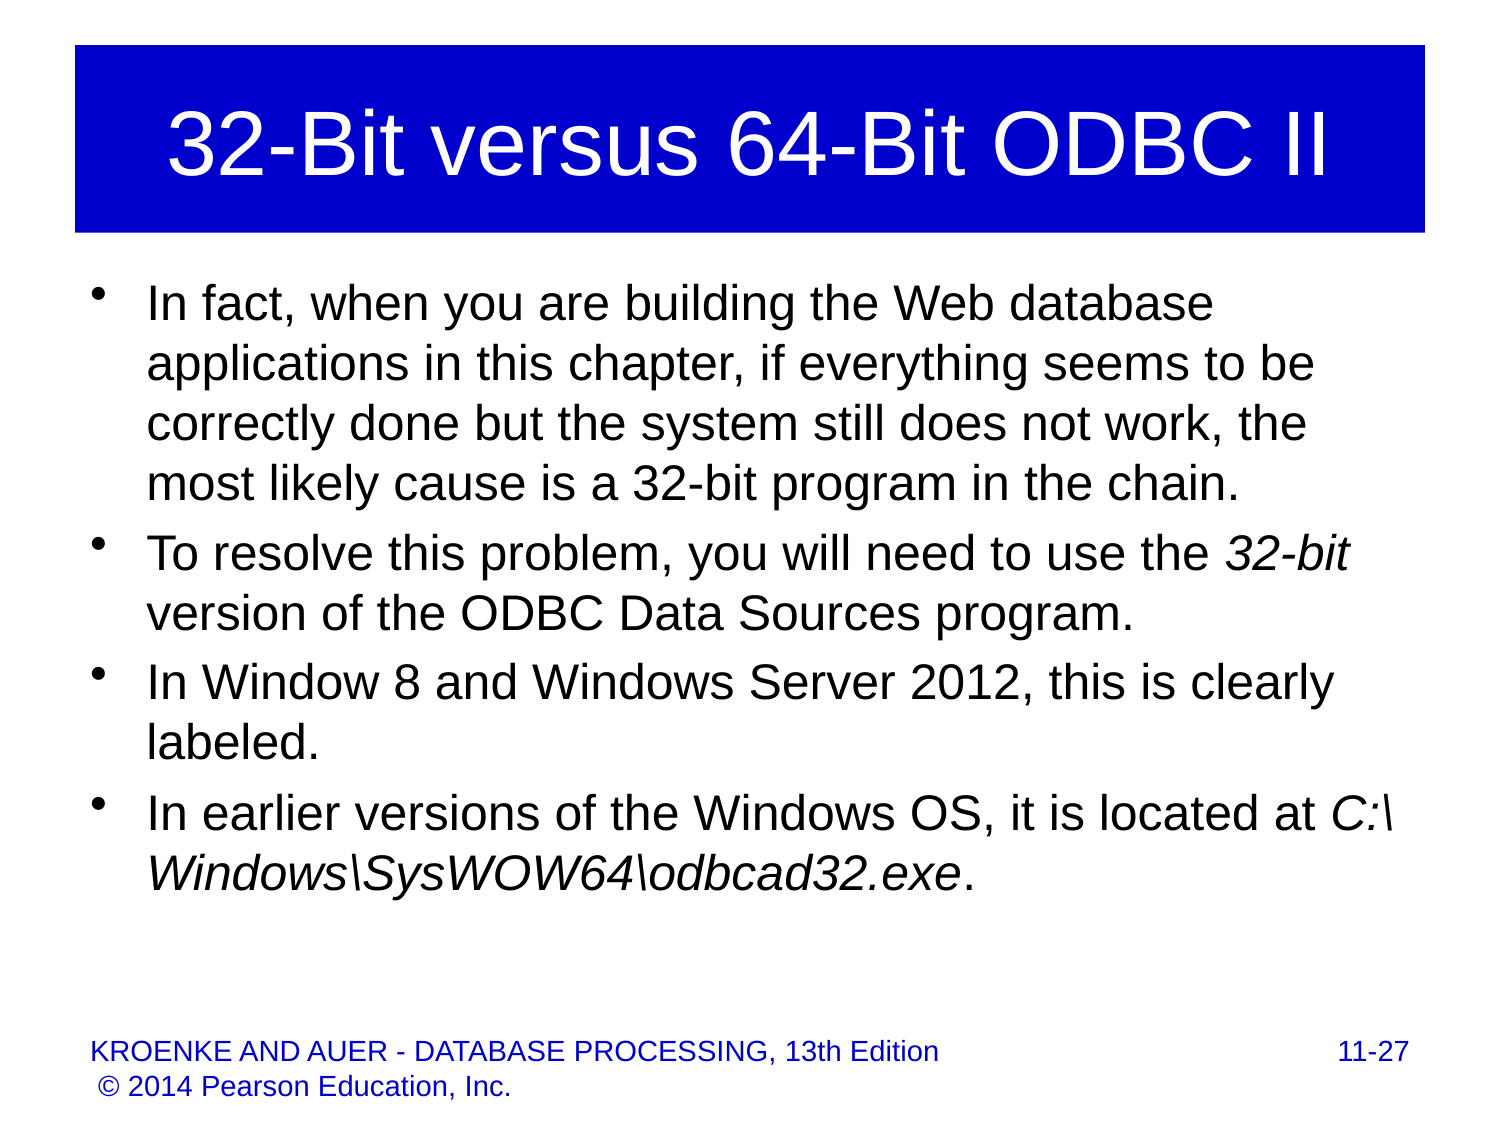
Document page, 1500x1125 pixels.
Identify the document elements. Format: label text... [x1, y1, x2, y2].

list In fact, when you are building the Web database applications in this chapter, if everything seems to be correctly done but the system still does not work, the most likely cause is a 32-bit program in the chain. To resolve this problem, you will need to use the 32-bit version of the ODBC Data Sources program. In Window 8 and Windows Server 2012, this is clearly labeled. In earlier versions of the Windows OS, it is located at C:\Windows\SysWOW64\odbcad32.exe. [75, 262, 1425, 1005]
title 32-Bit versus 64-Bit ODBC II [75, 45, 1425, 233]
footer KROENKE AND AUER - DATABASE PROCESSING, 13th Edition © 2014 Pearson Education, Inc. [74, 1024, 963, 1104]
slide_number 11-27 [1074, 1024, 1426, 1103]
